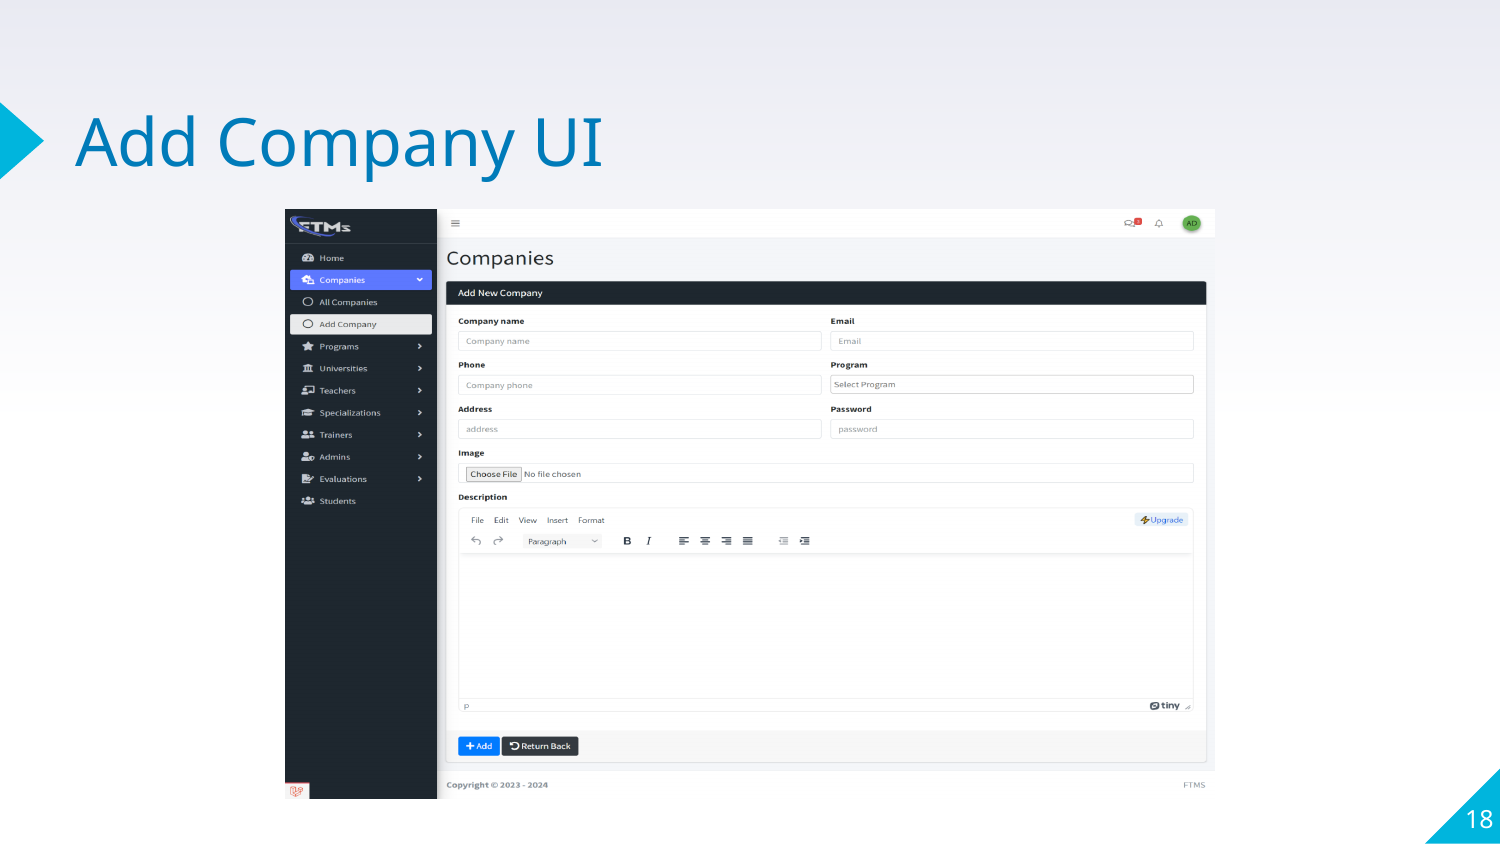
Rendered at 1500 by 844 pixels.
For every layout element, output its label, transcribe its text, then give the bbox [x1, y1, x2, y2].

slide_number 18 [1418, 760, 1494, 838]
picture [285, 209, 1215, 799]
title Add Company UI [75, 115, 1001, 213]
